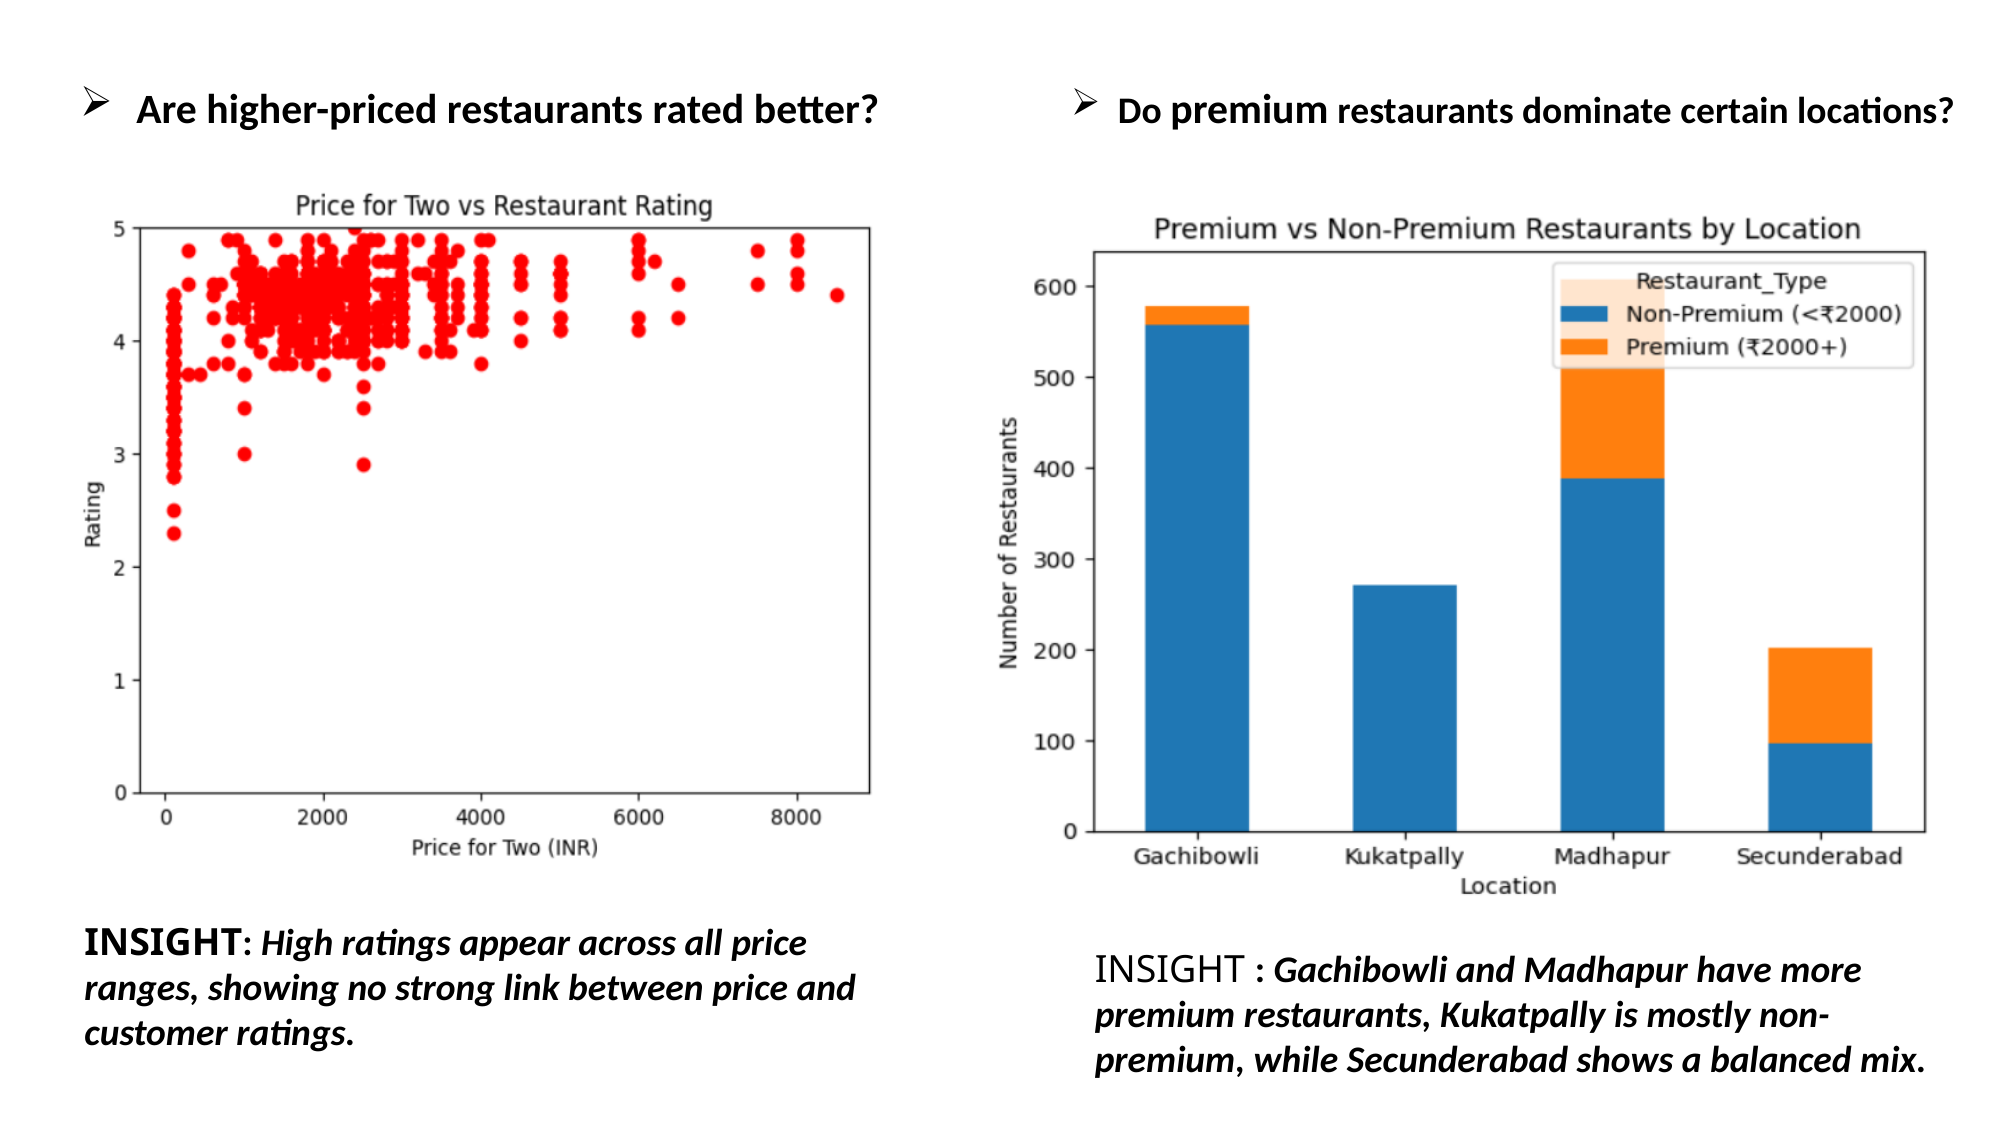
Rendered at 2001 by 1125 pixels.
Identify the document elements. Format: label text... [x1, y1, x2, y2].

text_box Do premium restaurants dominate certain locations? [1056, 74, 1971, 139]
text_box INSIGHT: High ratings appear across all price ranges, showing no strong link between price and customer ratings. [69, 910, 907, 1061]
picture [69, 171, 891, 880]
text_box Are higher-priced restaurants rated better? [65, 74, 895, 139]
text_box INSIGHT : Gachibowli and Madhapur have more premium restaurants, Kukatpally is mostly non-premium, while Secunderabad shows a balanced mix. [1080, 937, 1948, 1088]
picture [976, 203, 1952, 911]
